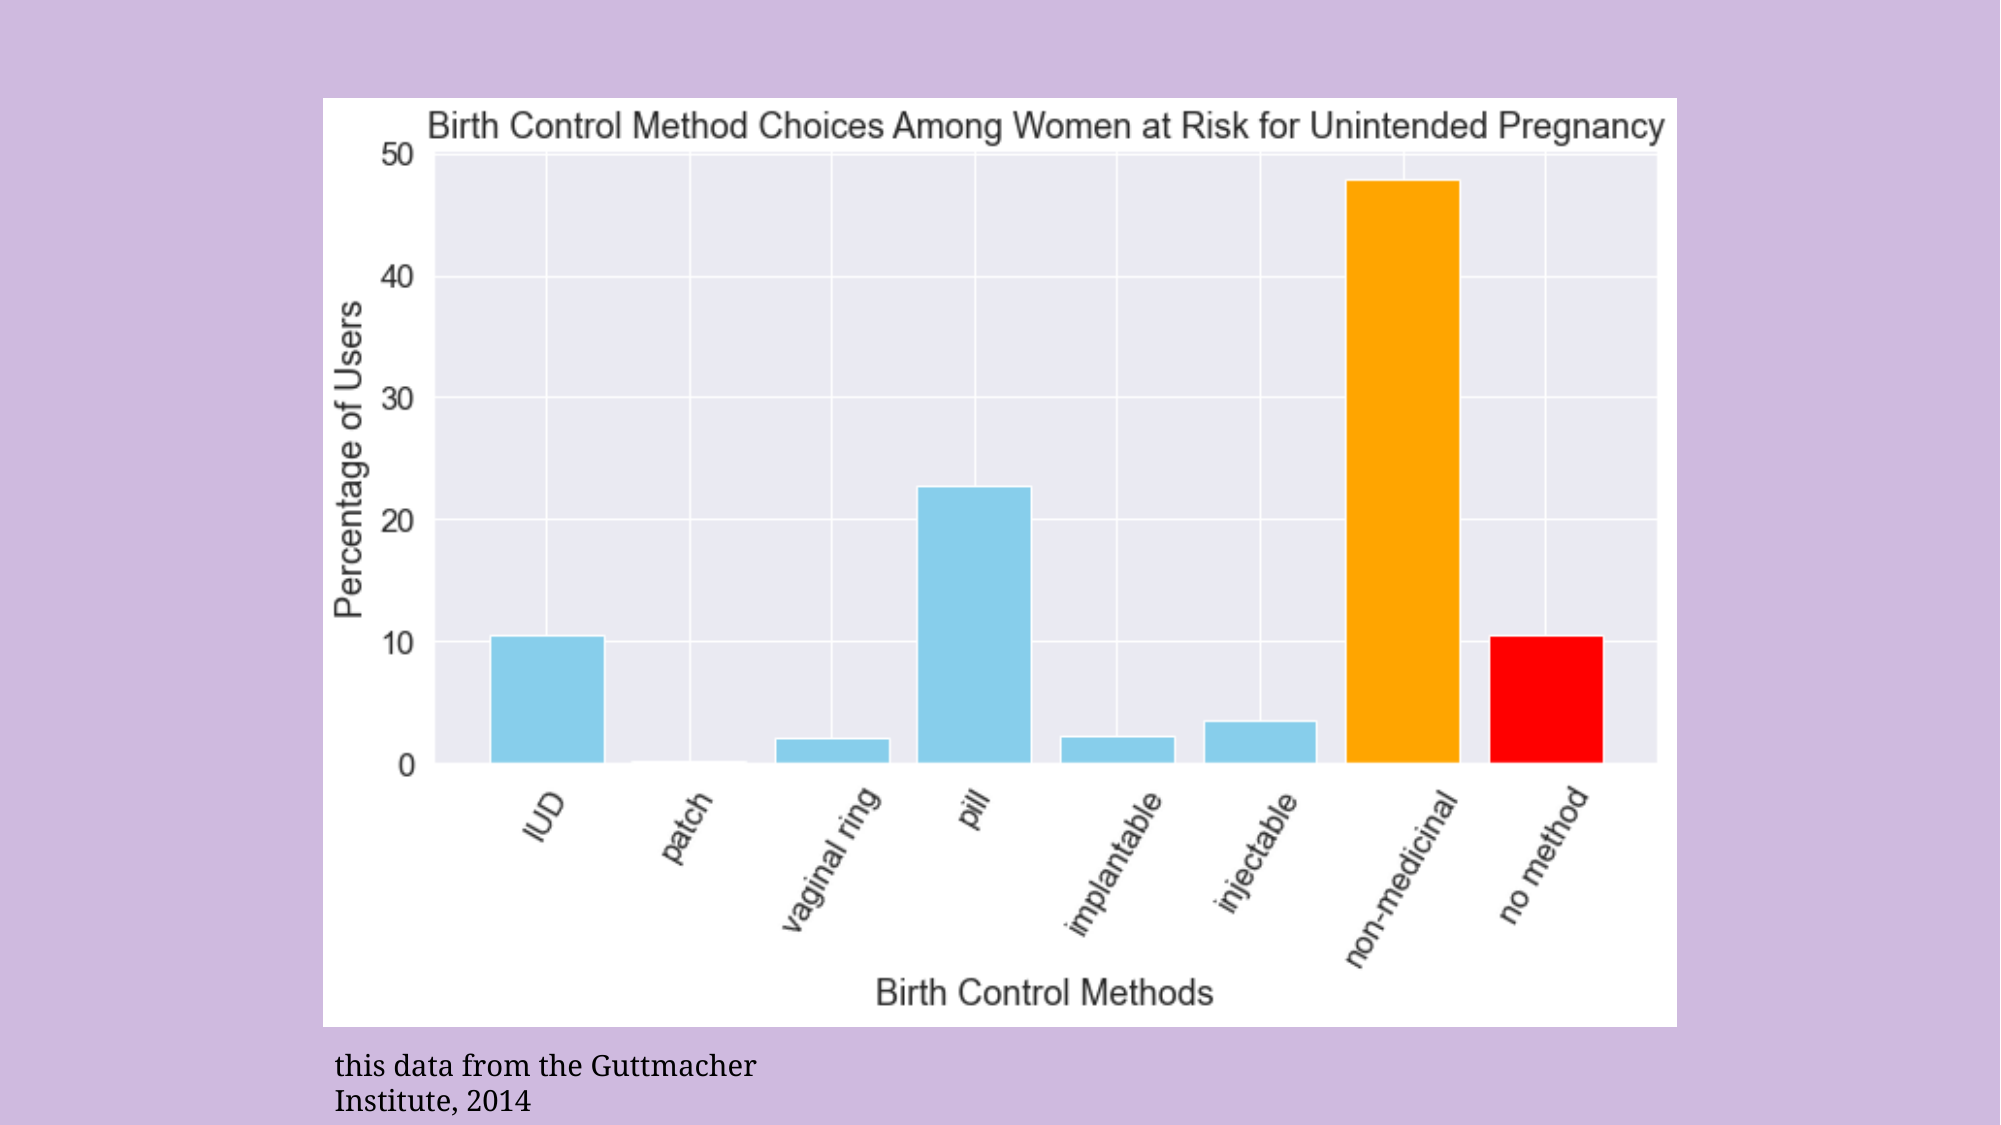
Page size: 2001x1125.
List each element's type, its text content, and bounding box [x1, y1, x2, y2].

text_box this data from the Guttmacher Institute, 2014 [319, 1039, 872, 1125]
picture [323, 97, 1677, 1027]
